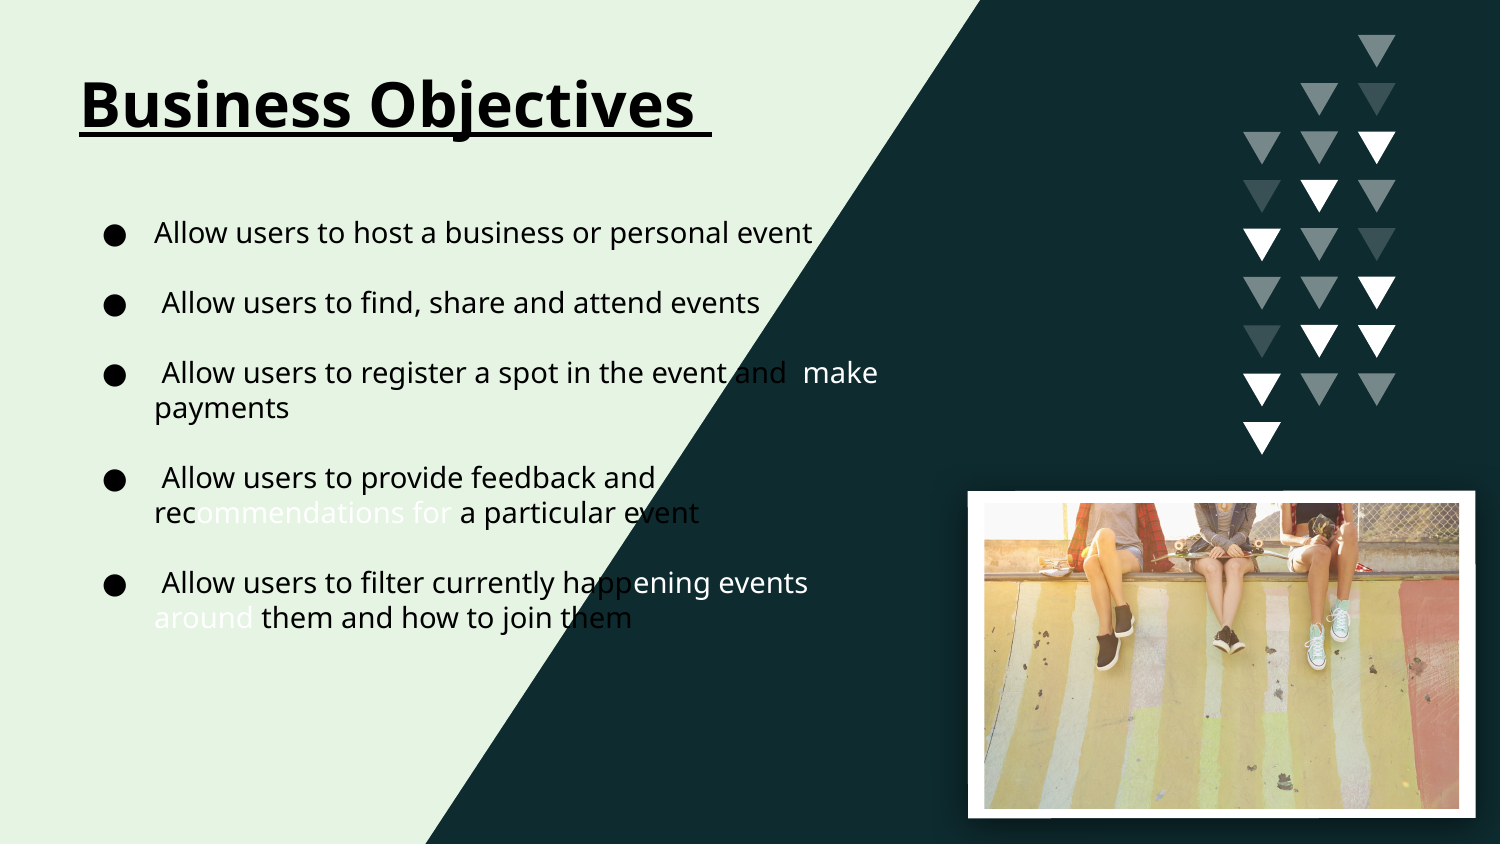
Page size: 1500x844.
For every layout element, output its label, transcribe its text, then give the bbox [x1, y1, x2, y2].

picture [984, 502, 1460, 809]
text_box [1242, 34, 1396, 455]
text_box [0, 0, 981, 844]
text_box [967, 490, 1476, 819]
text_box Business Objectives Allow users to host a business or personal event Allow users to find, share and attend events Allow users to register a spot in the event and make payments Allow users to provide feedback and recommendations for a particular event Allow users to filter currently happening events around them and how to join them [64, 49, 922, 809]
